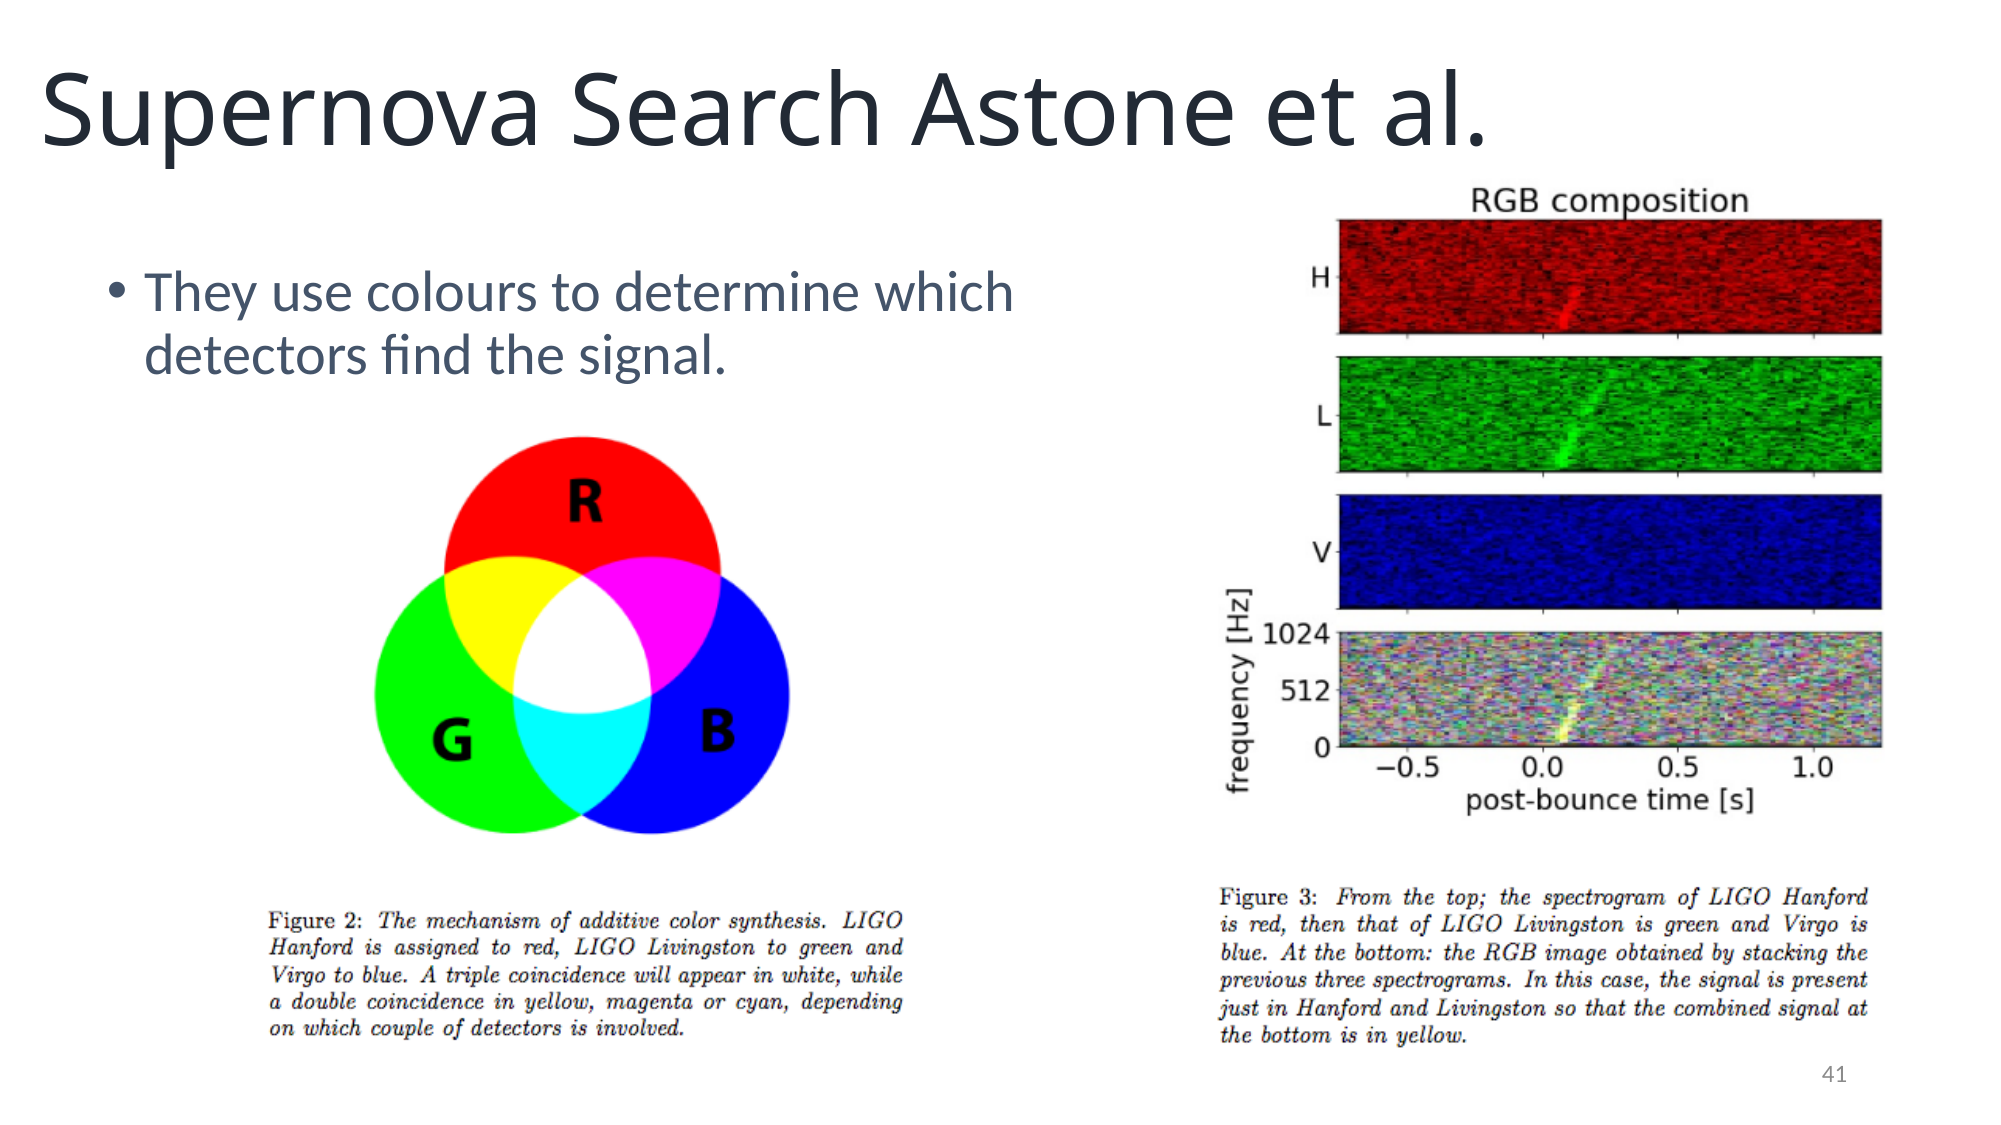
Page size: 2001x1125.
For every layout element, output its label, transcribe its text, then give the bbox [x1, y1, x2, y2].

picture [1194, 171, 1885, 1065]
slide_number 41 [1412, 1065, 1863, 1103]
list They use colours to determine which detectors find the signal. [91, 253, 1082, 968]
picture [249, 408, 927, 1065]
title Supernova Search Astone et al. [25, 4, 1751, 223]
